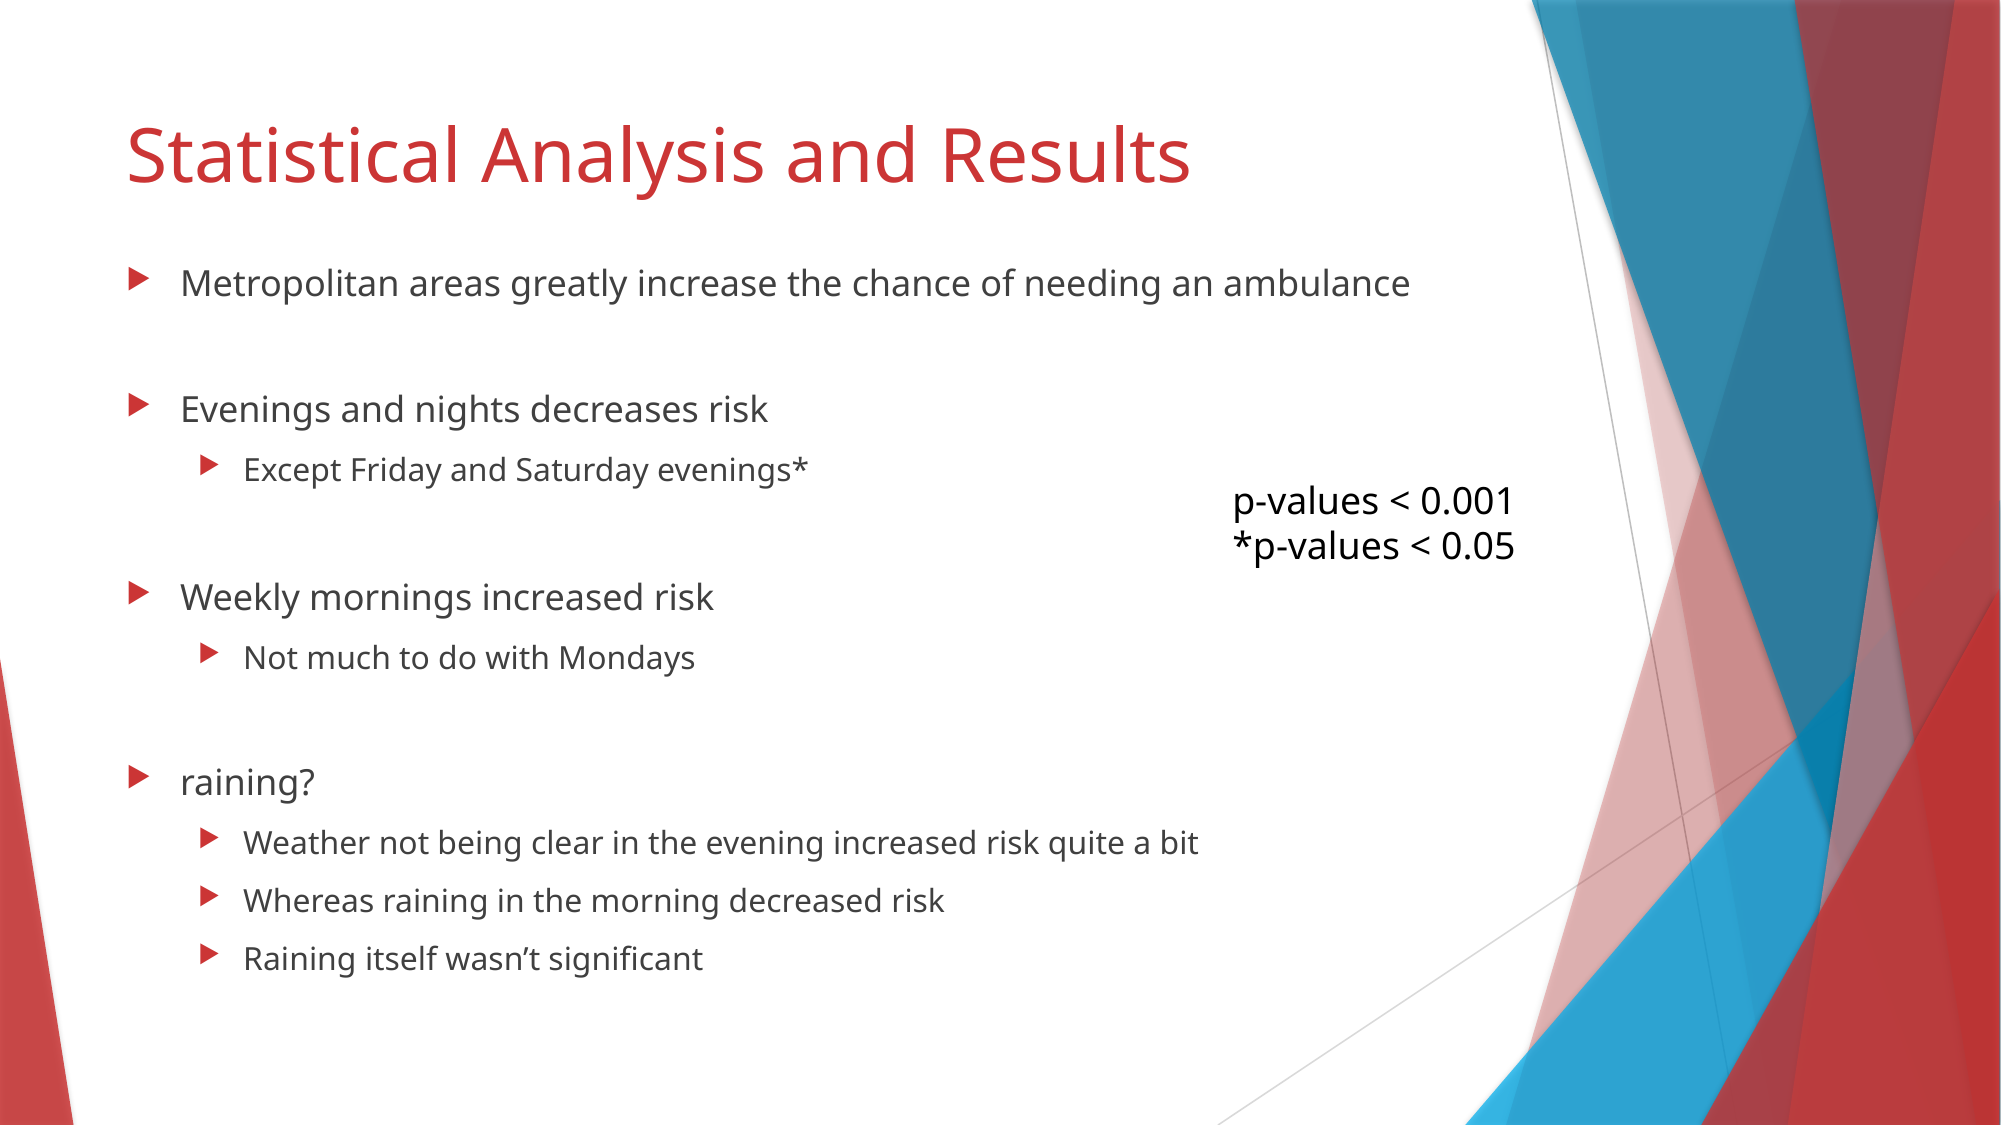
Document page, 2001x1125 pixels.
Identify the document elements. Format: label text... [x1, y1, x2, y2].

list Metropolitan areas greatly increase the chance of needing an ambulance Evenings and nights decreases risk Except Friday and Saturday evenings* Weekly mornings increased risk Not much to do with Mondays raining? Weather not being clear in the evening increased risk quite a bit Whereas raining in the morning decreased risk Raining itself wasn’t significant [111, 253, 1522, 991]
title Statistical Analysis and Results [111, 99, 1522, 253]
text_box p-values < 0.001 *p-values < 0.05 [1217, 469, 1569, 575]
